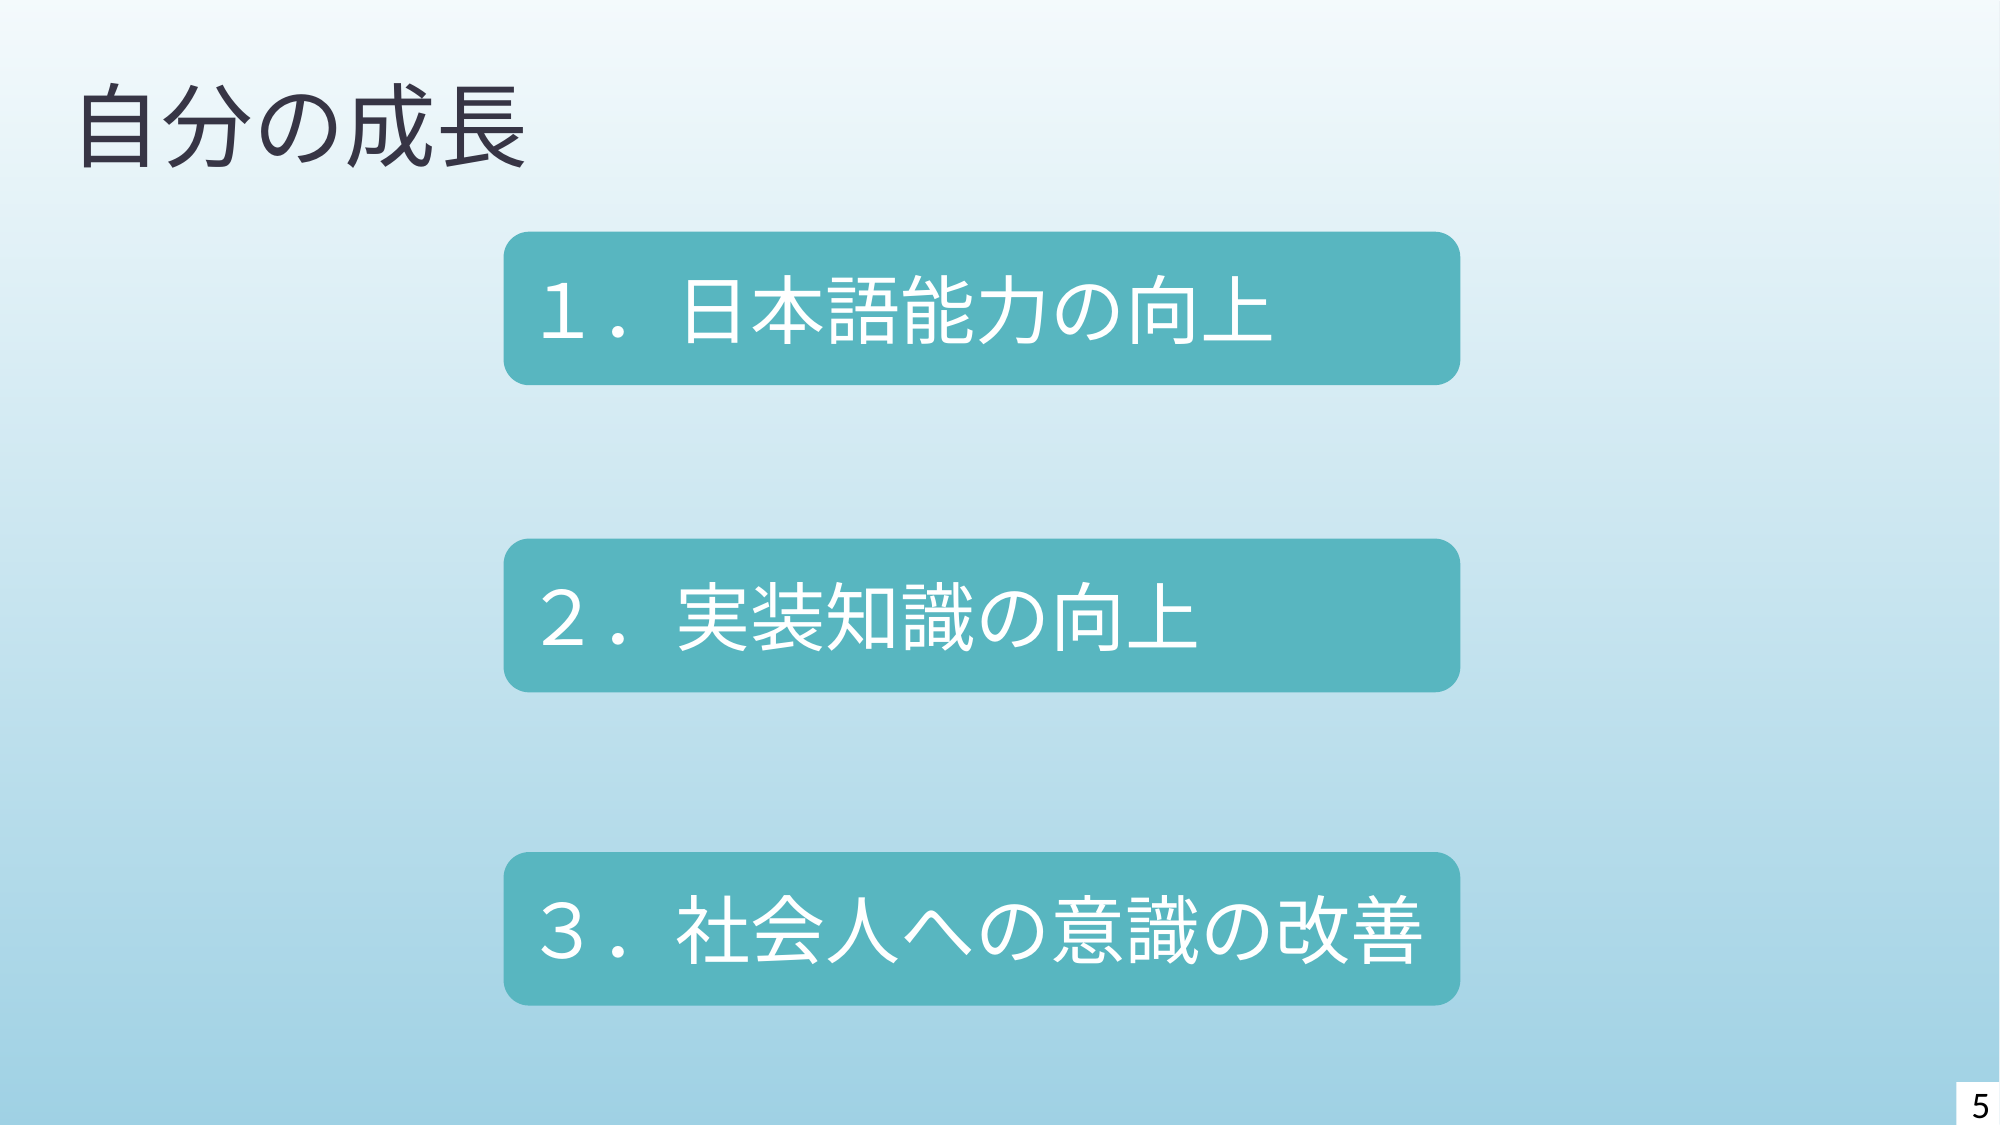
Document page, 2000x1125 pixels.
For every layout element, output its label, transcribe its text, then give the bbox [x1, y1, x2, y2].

title 自分の成長 [54, 69, 635, 186]
text_box 5 [1955, 1081, 2000, 1125]
text_box １．日本語能力の向上 [501, 230, 1462, 387]
text_box ３．社会人への意識の改善 [501, 850, 1462, 1008]
text_box ２．実装知識の向上 [501, 537, 1462, 694]
list [149, 692, 1414, 1024]
